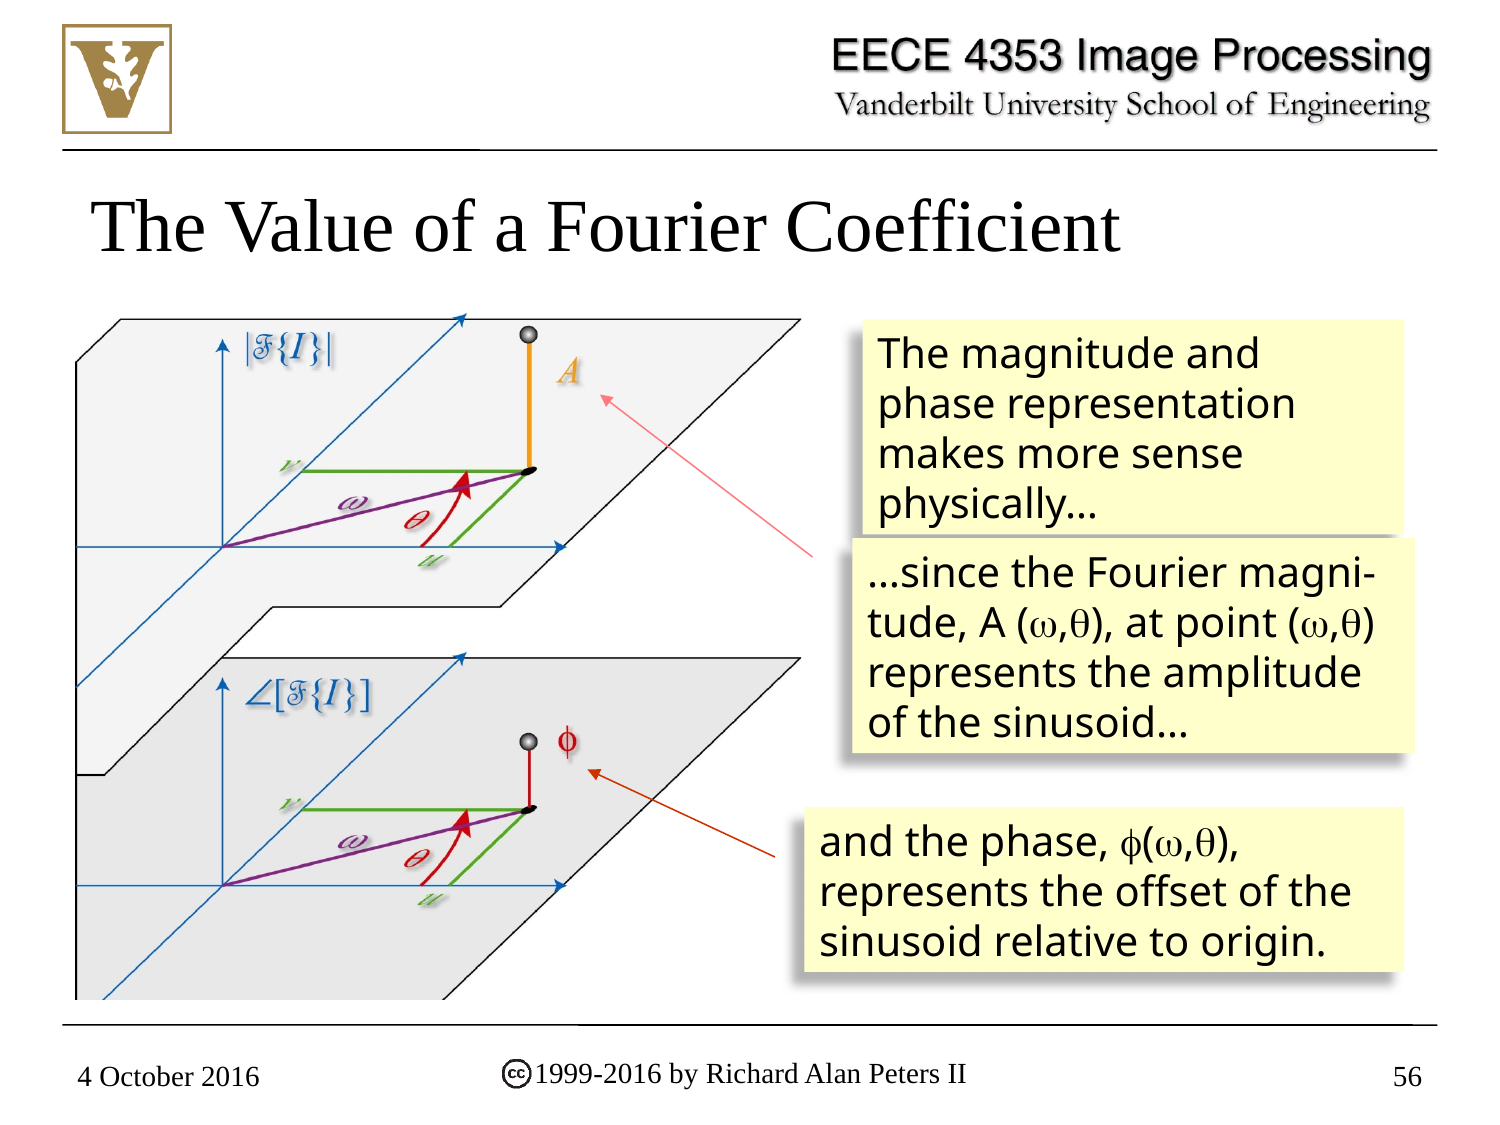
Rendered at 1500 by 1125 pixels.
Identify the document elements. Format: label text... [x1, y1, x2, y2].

picture [826, 25, 1436, 133]
text_box …since the Fourier magni-tude, A (w,q), at point (w,q) represents the amplitude of the sinusoid… [852, 538, 1415, 754]
text_box and the phase, f(w,q), represents the offset of the sinusoid relative to origin. [805, 807, 1405, 972]
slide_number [62, 1037, 375, 1113]
text_box The magnitude and phase representation makes more sense physically… [862, 319, 1405, 535]
footer 1999-2016 by Richard Alan Peters II [500, 1034, 1002, 1110]
picture [62, 24, 172, 134]
slide_number 56 [1125, 1037, 1438, 1113]
picture [74, 312, 802, 1001]
title The Value of a Fourier Coefficient [75, 162, 1350, 282]
